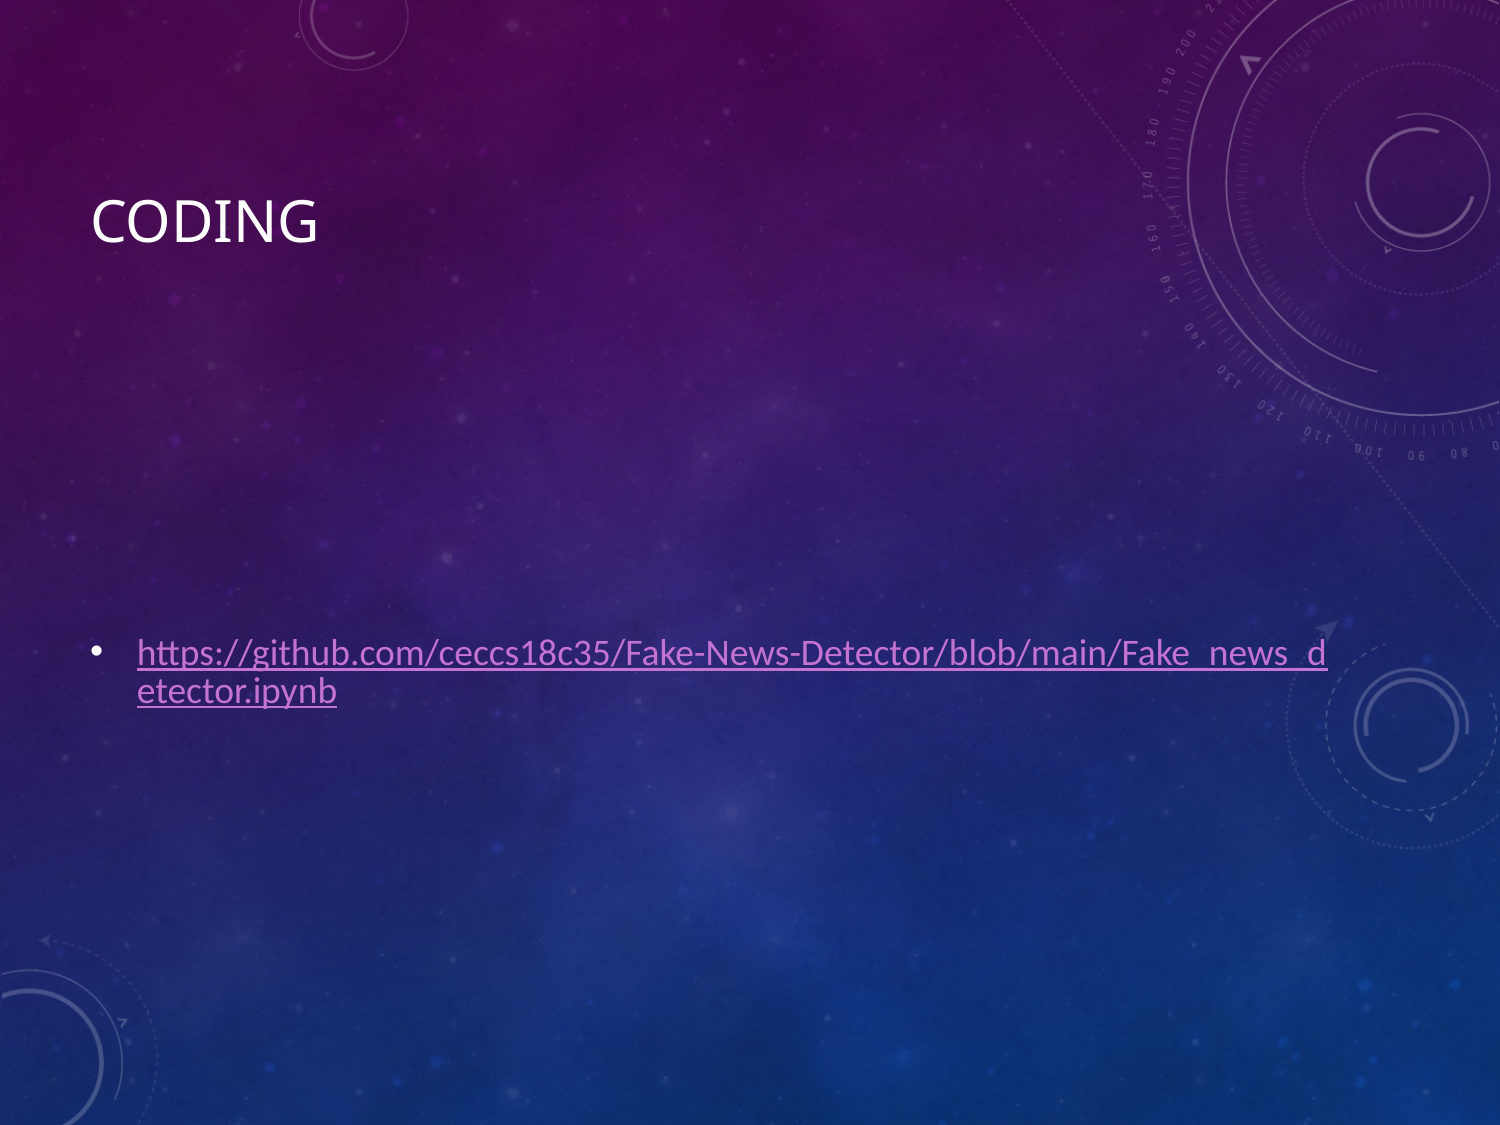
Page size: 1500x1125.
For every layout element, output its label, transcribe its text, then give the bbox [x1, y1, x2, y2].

picture [0, 0, 1500, 1125]
title Coding [75, 99, 1350, 339]
list https://github.com/ceccs18c35/Fake-News-Detector/blob/main/Fake_news_detector.ipynb [75, 351, 1350, 950]
